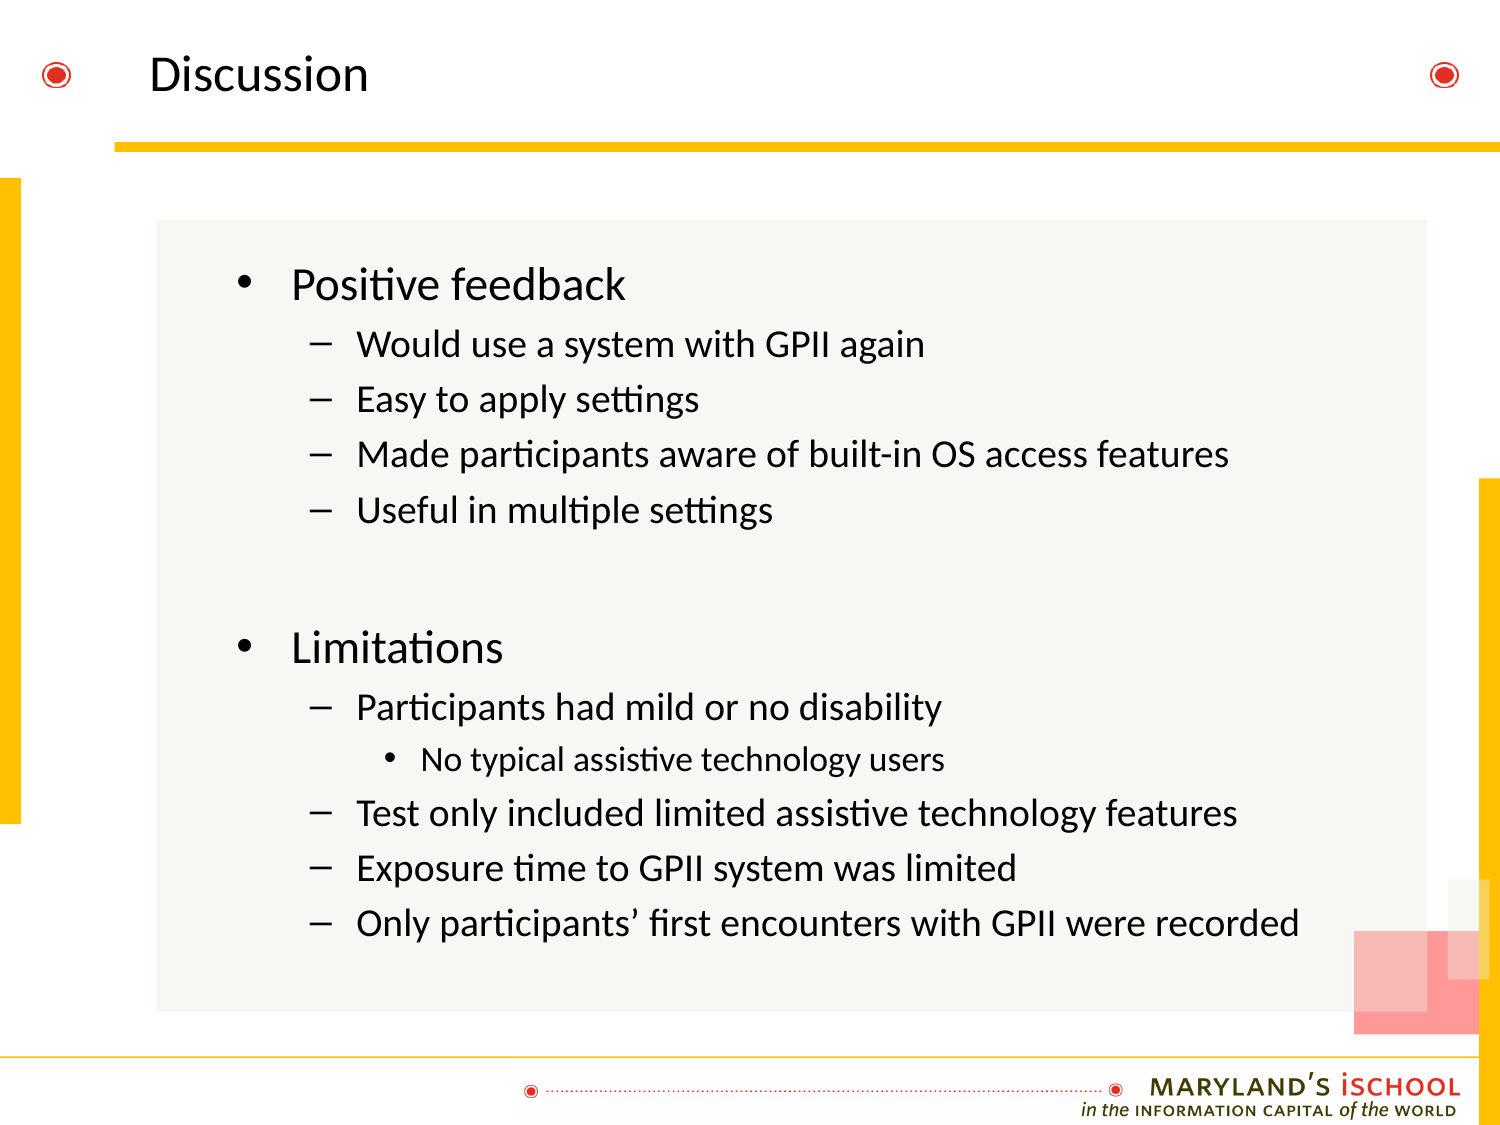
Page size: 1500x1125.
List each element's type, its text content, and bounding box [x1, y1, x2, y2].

picture [1434, 58, 1462, 91]
picture [517, 1060, 1462, 1123]
title Discussion [93, 32, 1434, 110]
picture [38, 58, 74, 91]
list Positive feedback Would use a system with GPII again Easy to apply settings Made participants aware of built-in OS access features Useful in multiple settings Limitations Participants had mild or no disability No typical assistive technology users Test only included limited assistive technology features Exposure time to GPII system was limited Only participants’ first encounters with GPII were recorded [180, 224, 1400, 986]
